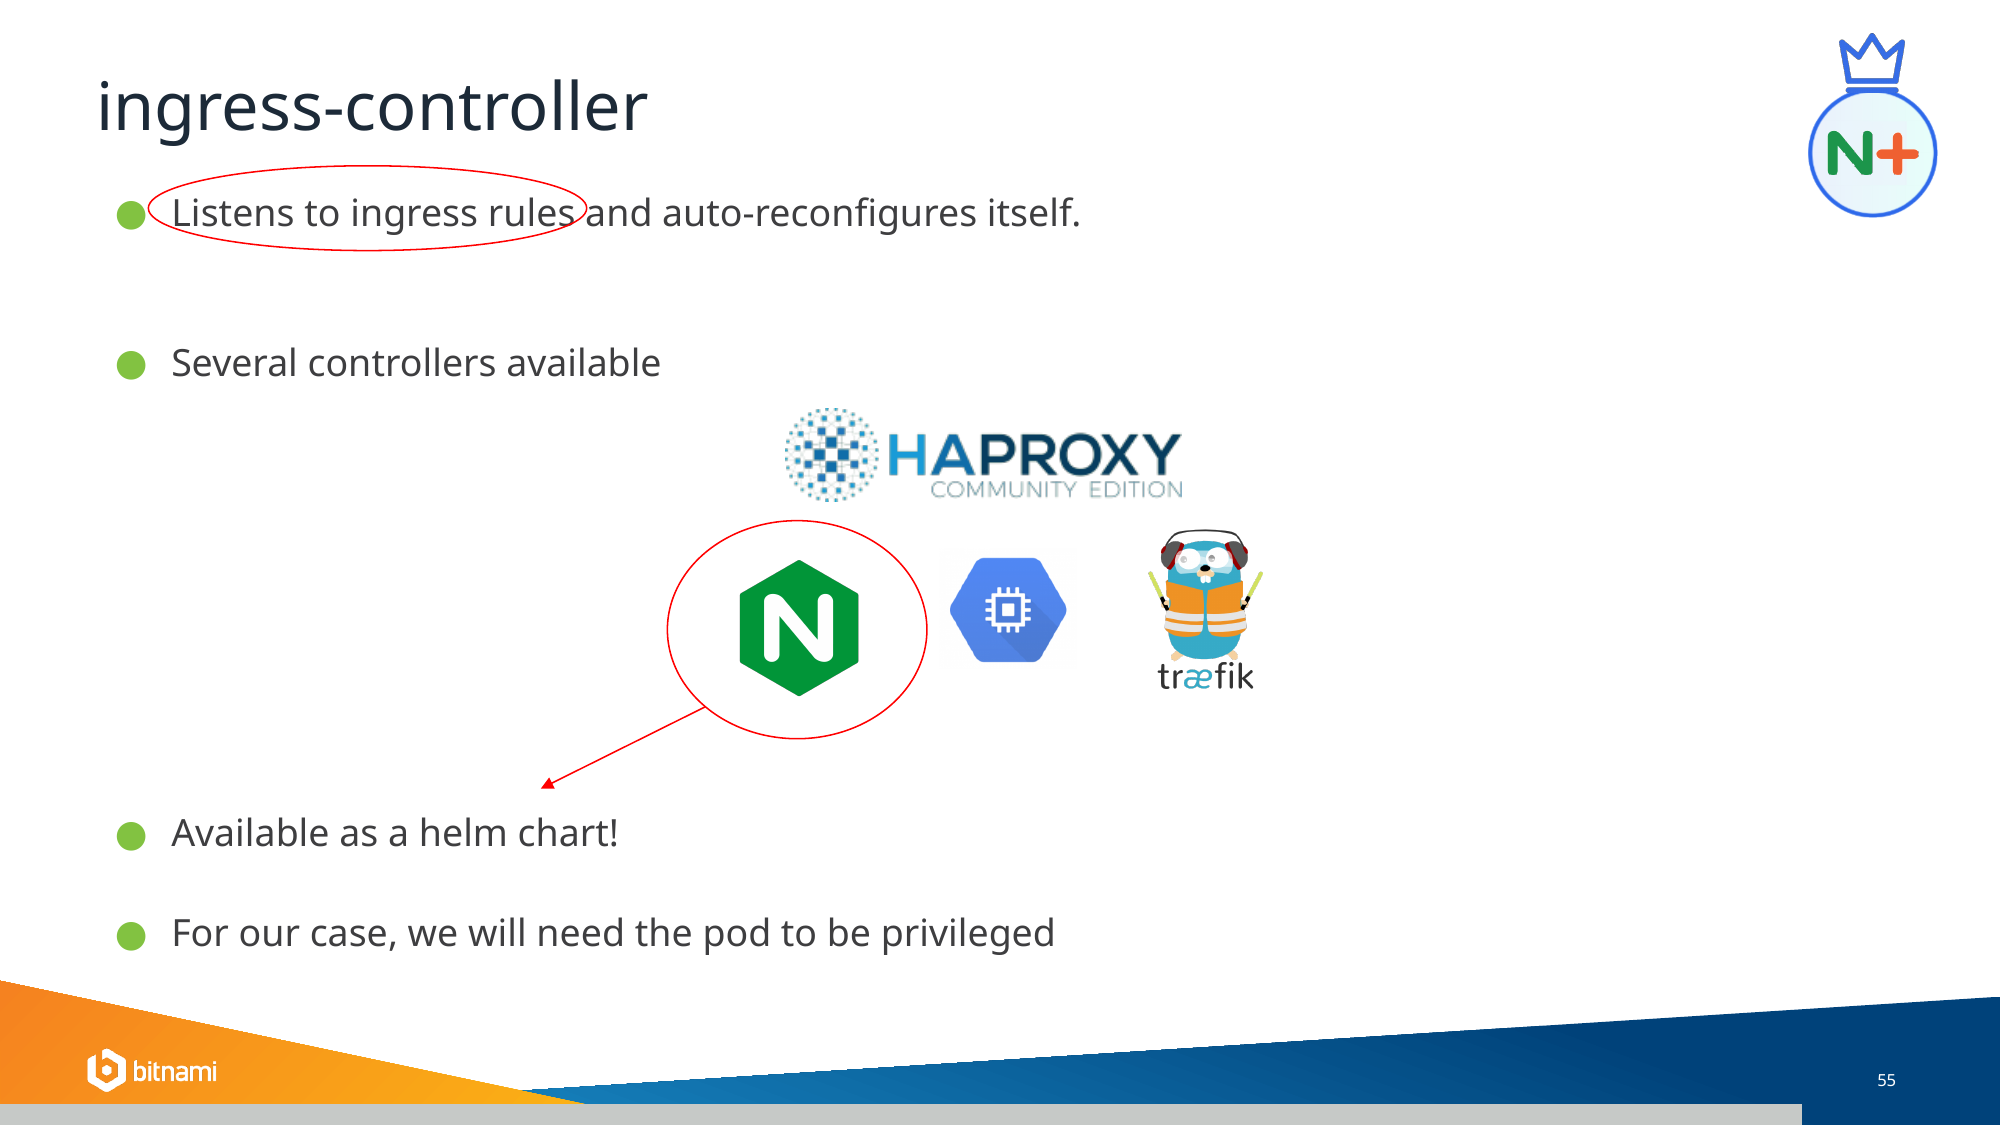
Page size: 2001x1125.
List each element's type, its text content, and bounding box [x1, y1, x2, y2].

picture [784, 407, 1183, 502]
title ingress-controller [81, 52, 1336, 153]
text_box Listens to ingress rules and auto-reconfigures itself. [81, 173, 1581, 259]
picture [722, 550, 877, 705]
picture [939, 547, 1077, 669]
slide_number ‹#› [1857, 1051, 1912, 1112]
text_box Available as a helm chart! [81, 794, 1581, 880]
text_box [540, 706, 706, 789]
picture [1139, 521, 1278, 695]
text_box For our case, we will need the pod to be privileged [81, 894, 1581, 980]
text_box Several controllers available [81, 323, 1581, 409]
picture [81, 1044, 222, 1096]
text_box [0, 1104, 1802, 1125]
text_box [667, 520, 927, 739]
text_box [1808, 32, 1938, 218]
text_box [148, 165, 587, 251]
